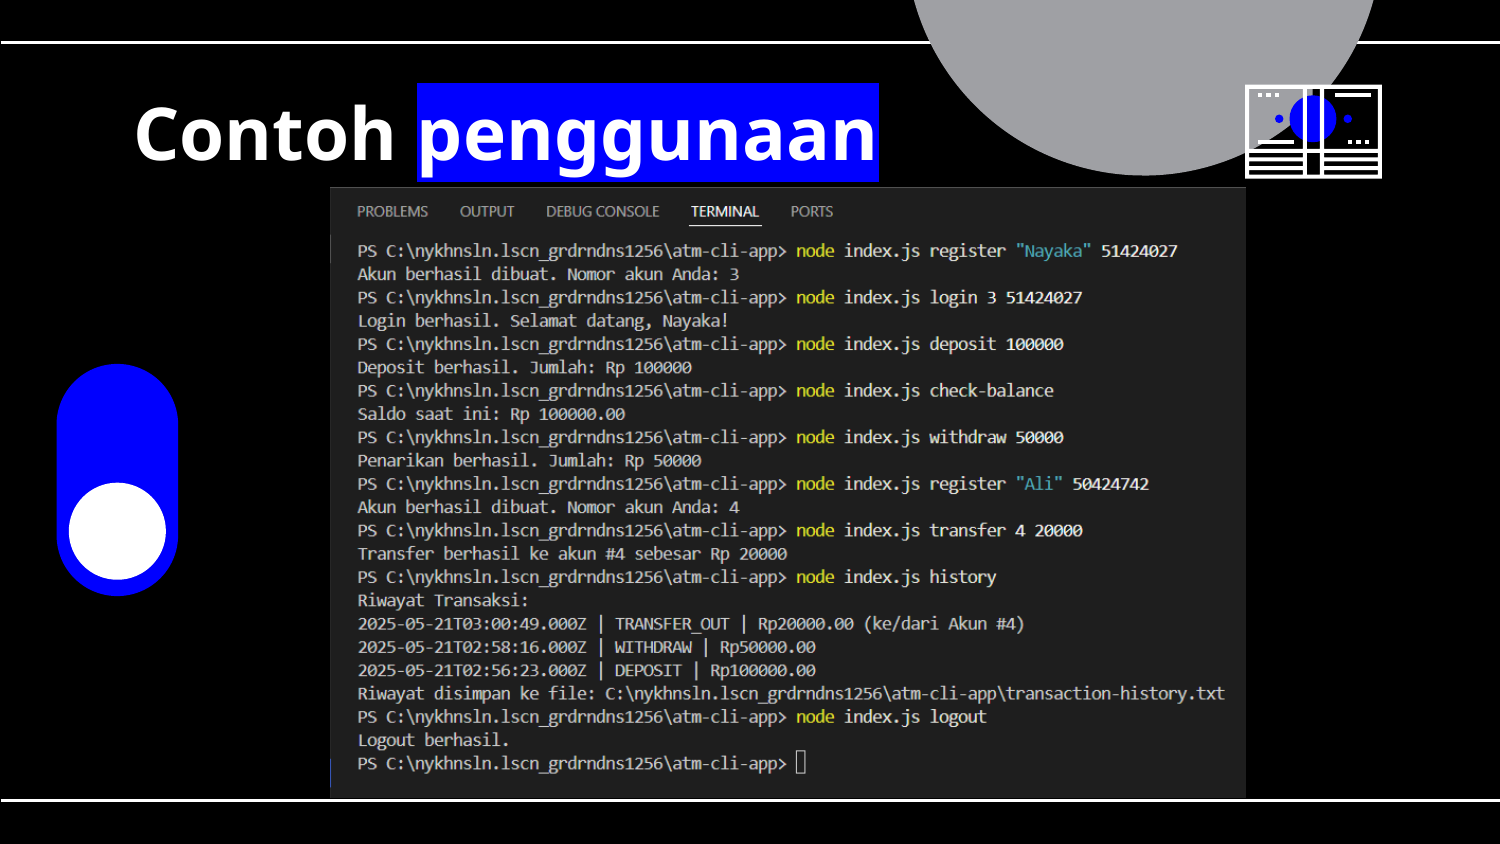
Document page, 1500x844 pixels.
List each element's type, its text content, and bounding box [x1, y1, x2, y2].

text_box [1080, 167, 1207, 176]
picture [329, 186, 1246, 798]
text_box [1244, 84, 1383, 179]
text_box [913, 0, 1374, 72]
title Contoh penggunaan [118, 72, 1382, 167]
